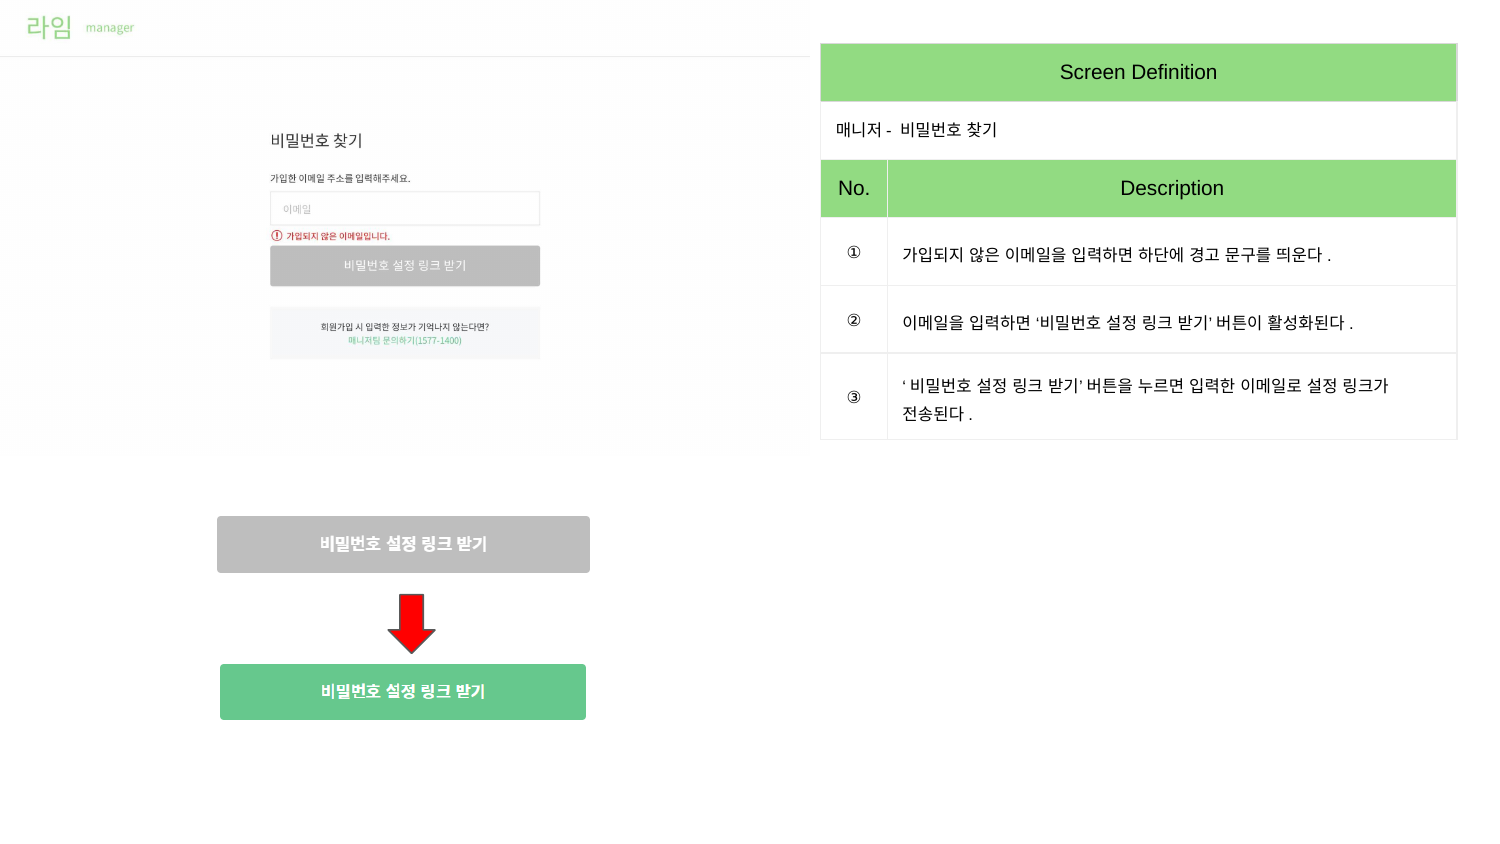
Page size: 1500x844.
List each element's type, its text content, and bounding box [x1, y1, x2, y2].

table_cell ② [821, 286, 887, 352]
table_cell 가입되지 않은 이메일을 입력하면 하단에 경고 문구를 띄운다. [888, 218, 1456, 285]
table_cell Description [888, 160, 1456, 217]
table_cell ‘비밀번호 설정 링크 받기’ 버튼을 누르면 입력한 이메일로 설정 링크가 전송된다. [888, 354, 1456, 439]
picture [0, 0, 810, 456]
table_cell No. [821, 160, 887, 217]
table_cell ③ [821, 354, 887, 439]
table_cell 매니저- 비밀번호 찾기 [821, 102, 1456, 159]
table_header Screen Definition [821, 44, 1456, 101]
text_box [388, 594, 436, 654]
table_cell 이메일을 입력하면 ‘비밀번호 설정 링크 받기’ 버튼이 활성화된다. [888, 286, 1456, 352]
picture [216, 660, 588, 724]
picture [214, 513, 591, 576]
table_cell ① [821, 218, 887, 285]
